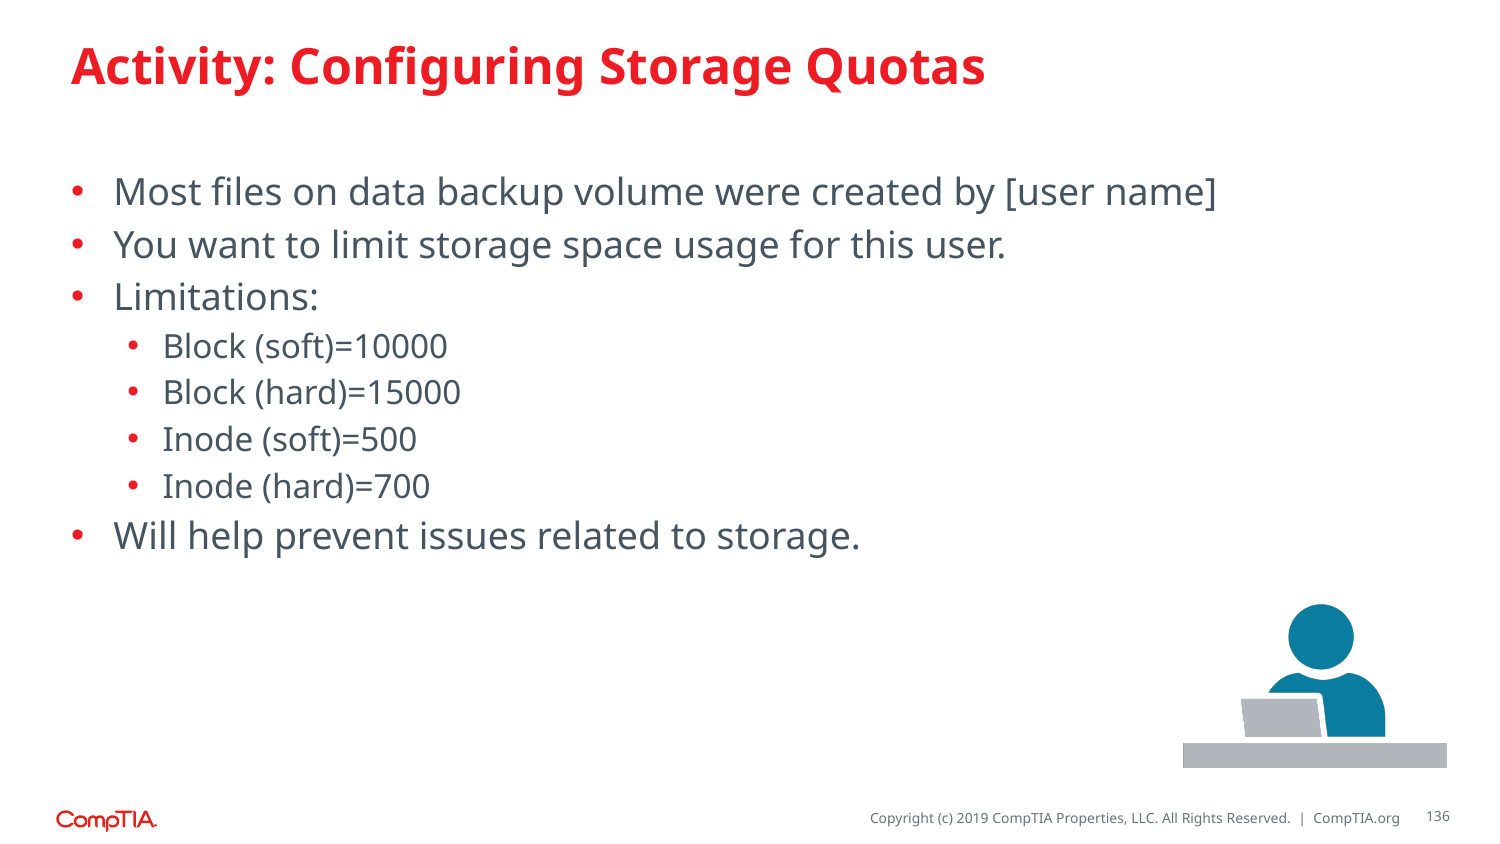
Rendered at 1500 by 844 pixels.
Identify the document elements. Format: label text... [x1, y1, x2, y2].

list Most files on data backup volume were created by [user name] You want to limit storage space usage for this user. Limitations: Block (soft)=10000 Block (hard)=15000 Inode (soft)=500 Inode (hard)=700 Will help prevent issues related to storage. [56, 160, 1444, 768]
title Activity: Configuring Storage Quotas [56, 12, 1350, 117]
slide_number 136 [1407, 800, 1450, 835]
